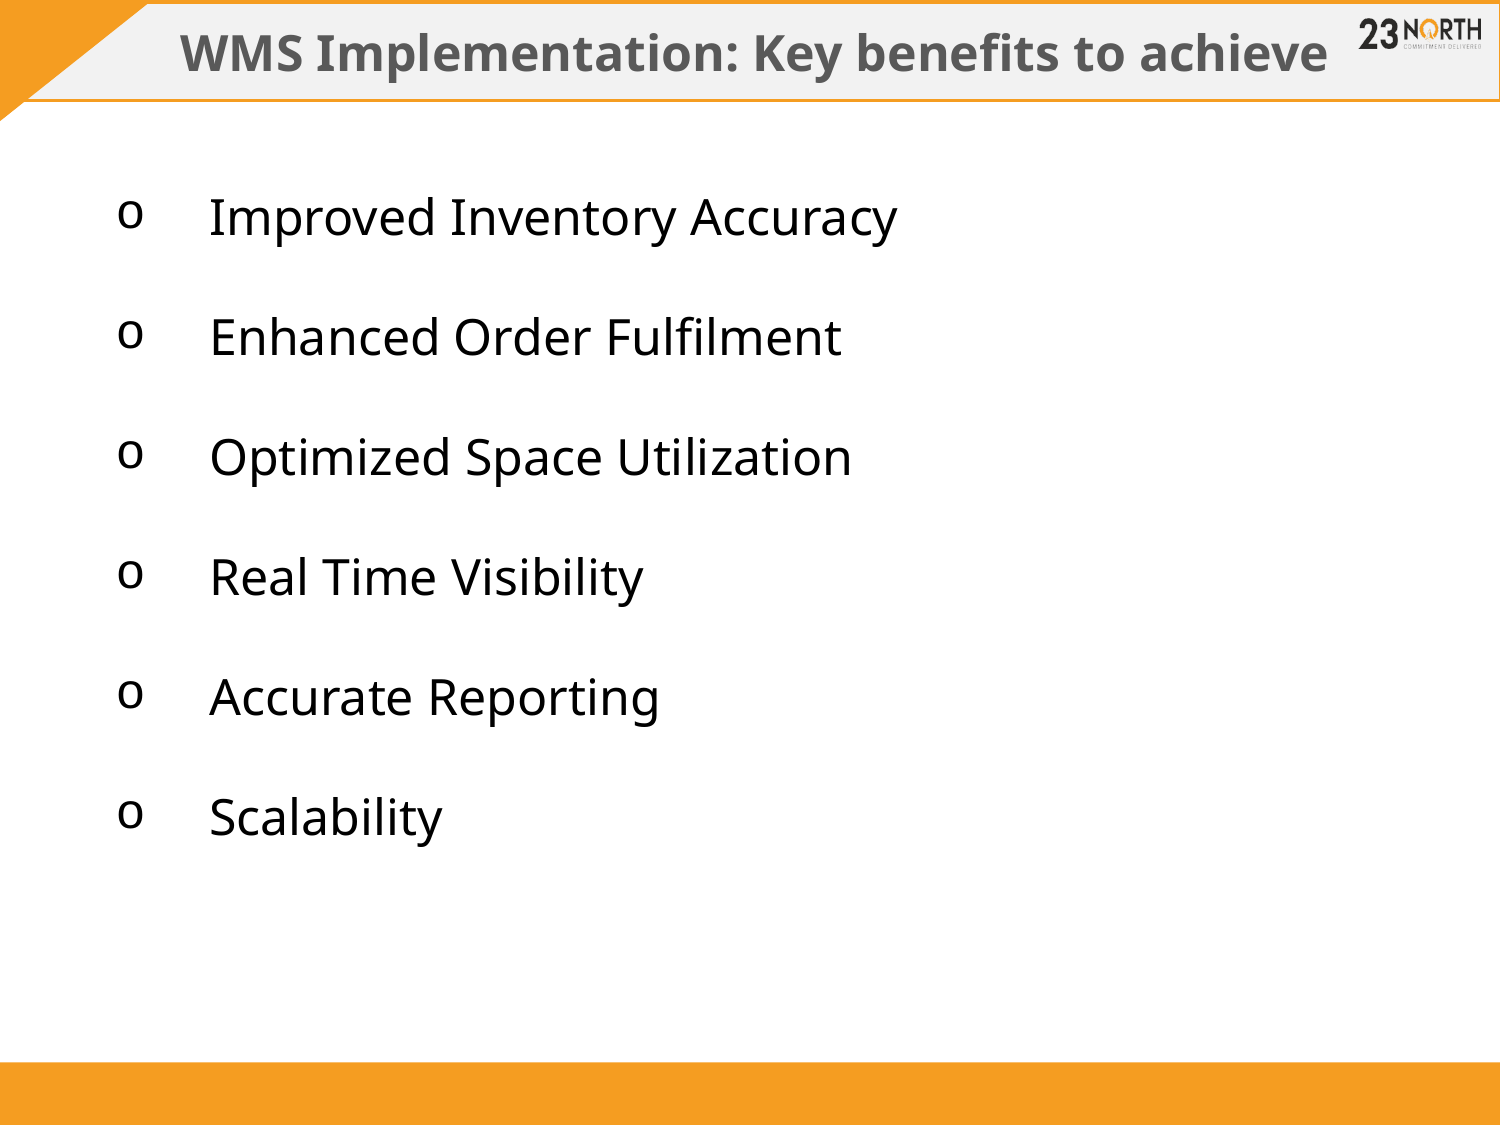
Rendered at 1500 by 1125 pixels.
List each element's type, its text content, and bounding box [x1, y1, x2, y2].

text_box Improved Inventory Accuracy Enhanced Order Fulfilment Optimized Space Utilization Real Time Visibility Accurate Reporting Scalability [25, 178, 1481, 853]
text_box [0, 1061, 1500, 1125]
picture [1358, 17, 1481, 49]
text_box [0, 0, 154, 123]
text_box WMS Implementation: Key benefits to achieve [29, 1, 1500, 101]
